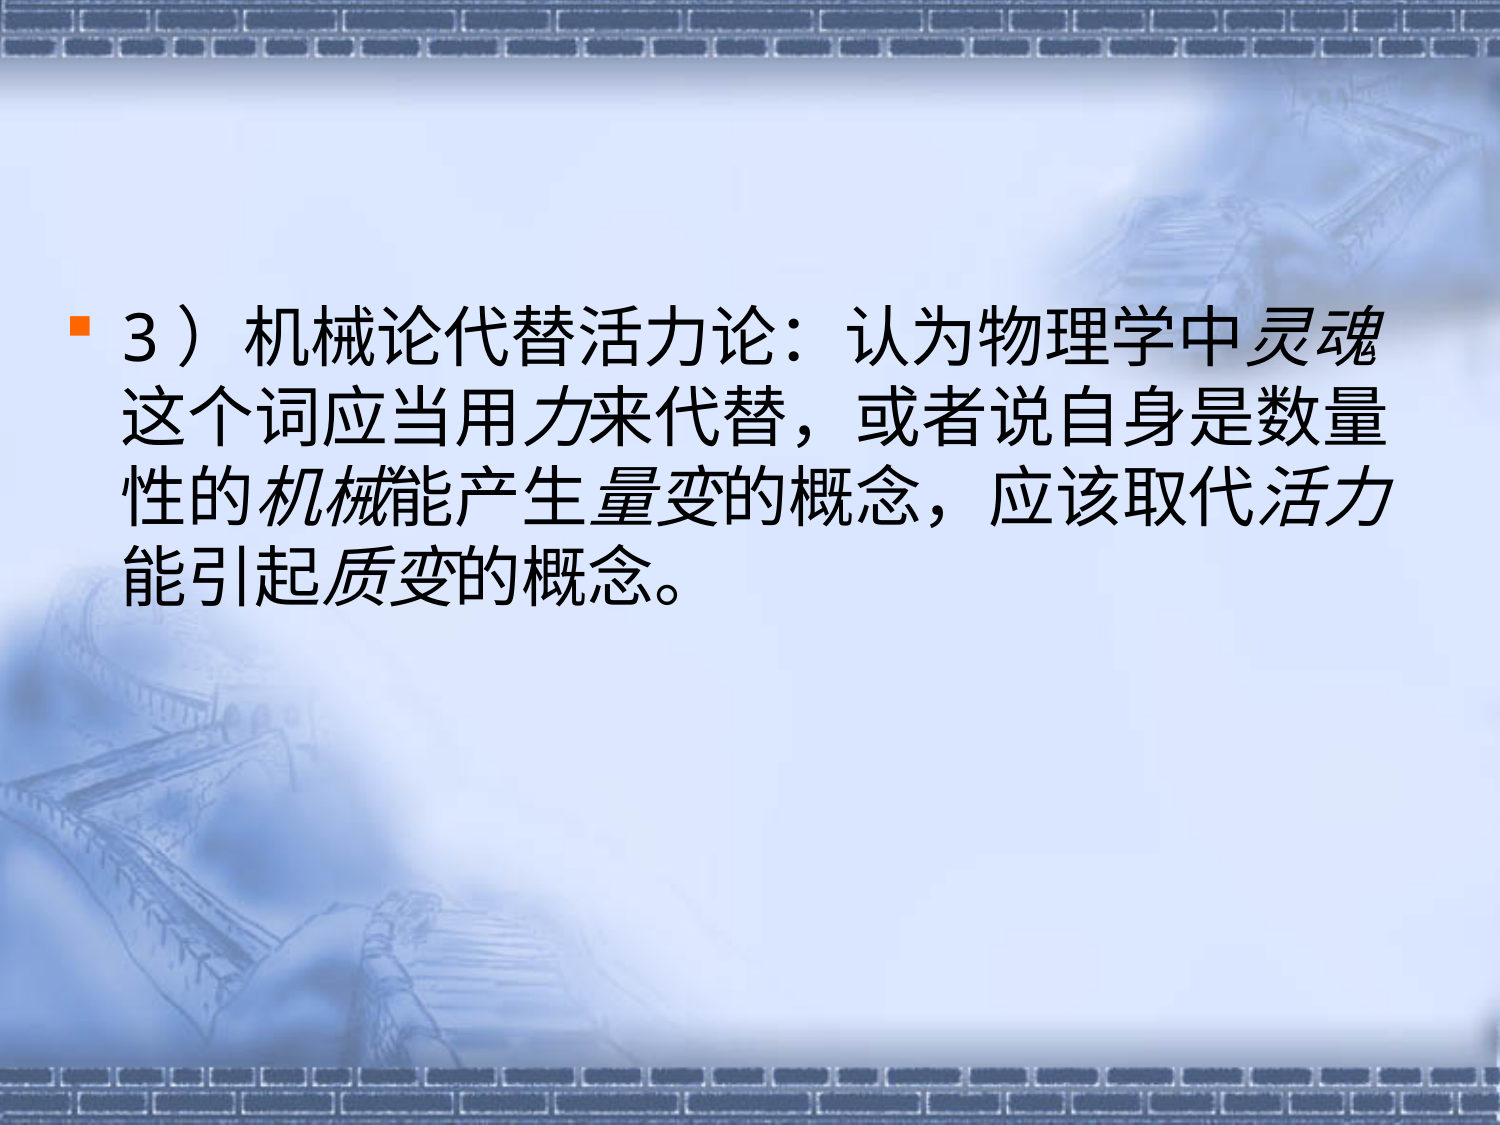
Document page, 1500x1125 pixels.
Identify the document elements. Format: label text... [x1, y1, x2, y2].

picture [0, 0, 1500, 1125]
list 3）机械论代替活力论：认为物理学中灵魂这个词应当用力来代替，或者说自身是数量性的机械能产生量变的概念，应该取代活力能引起质变的概念。 [49, 287, 1451, 988]
